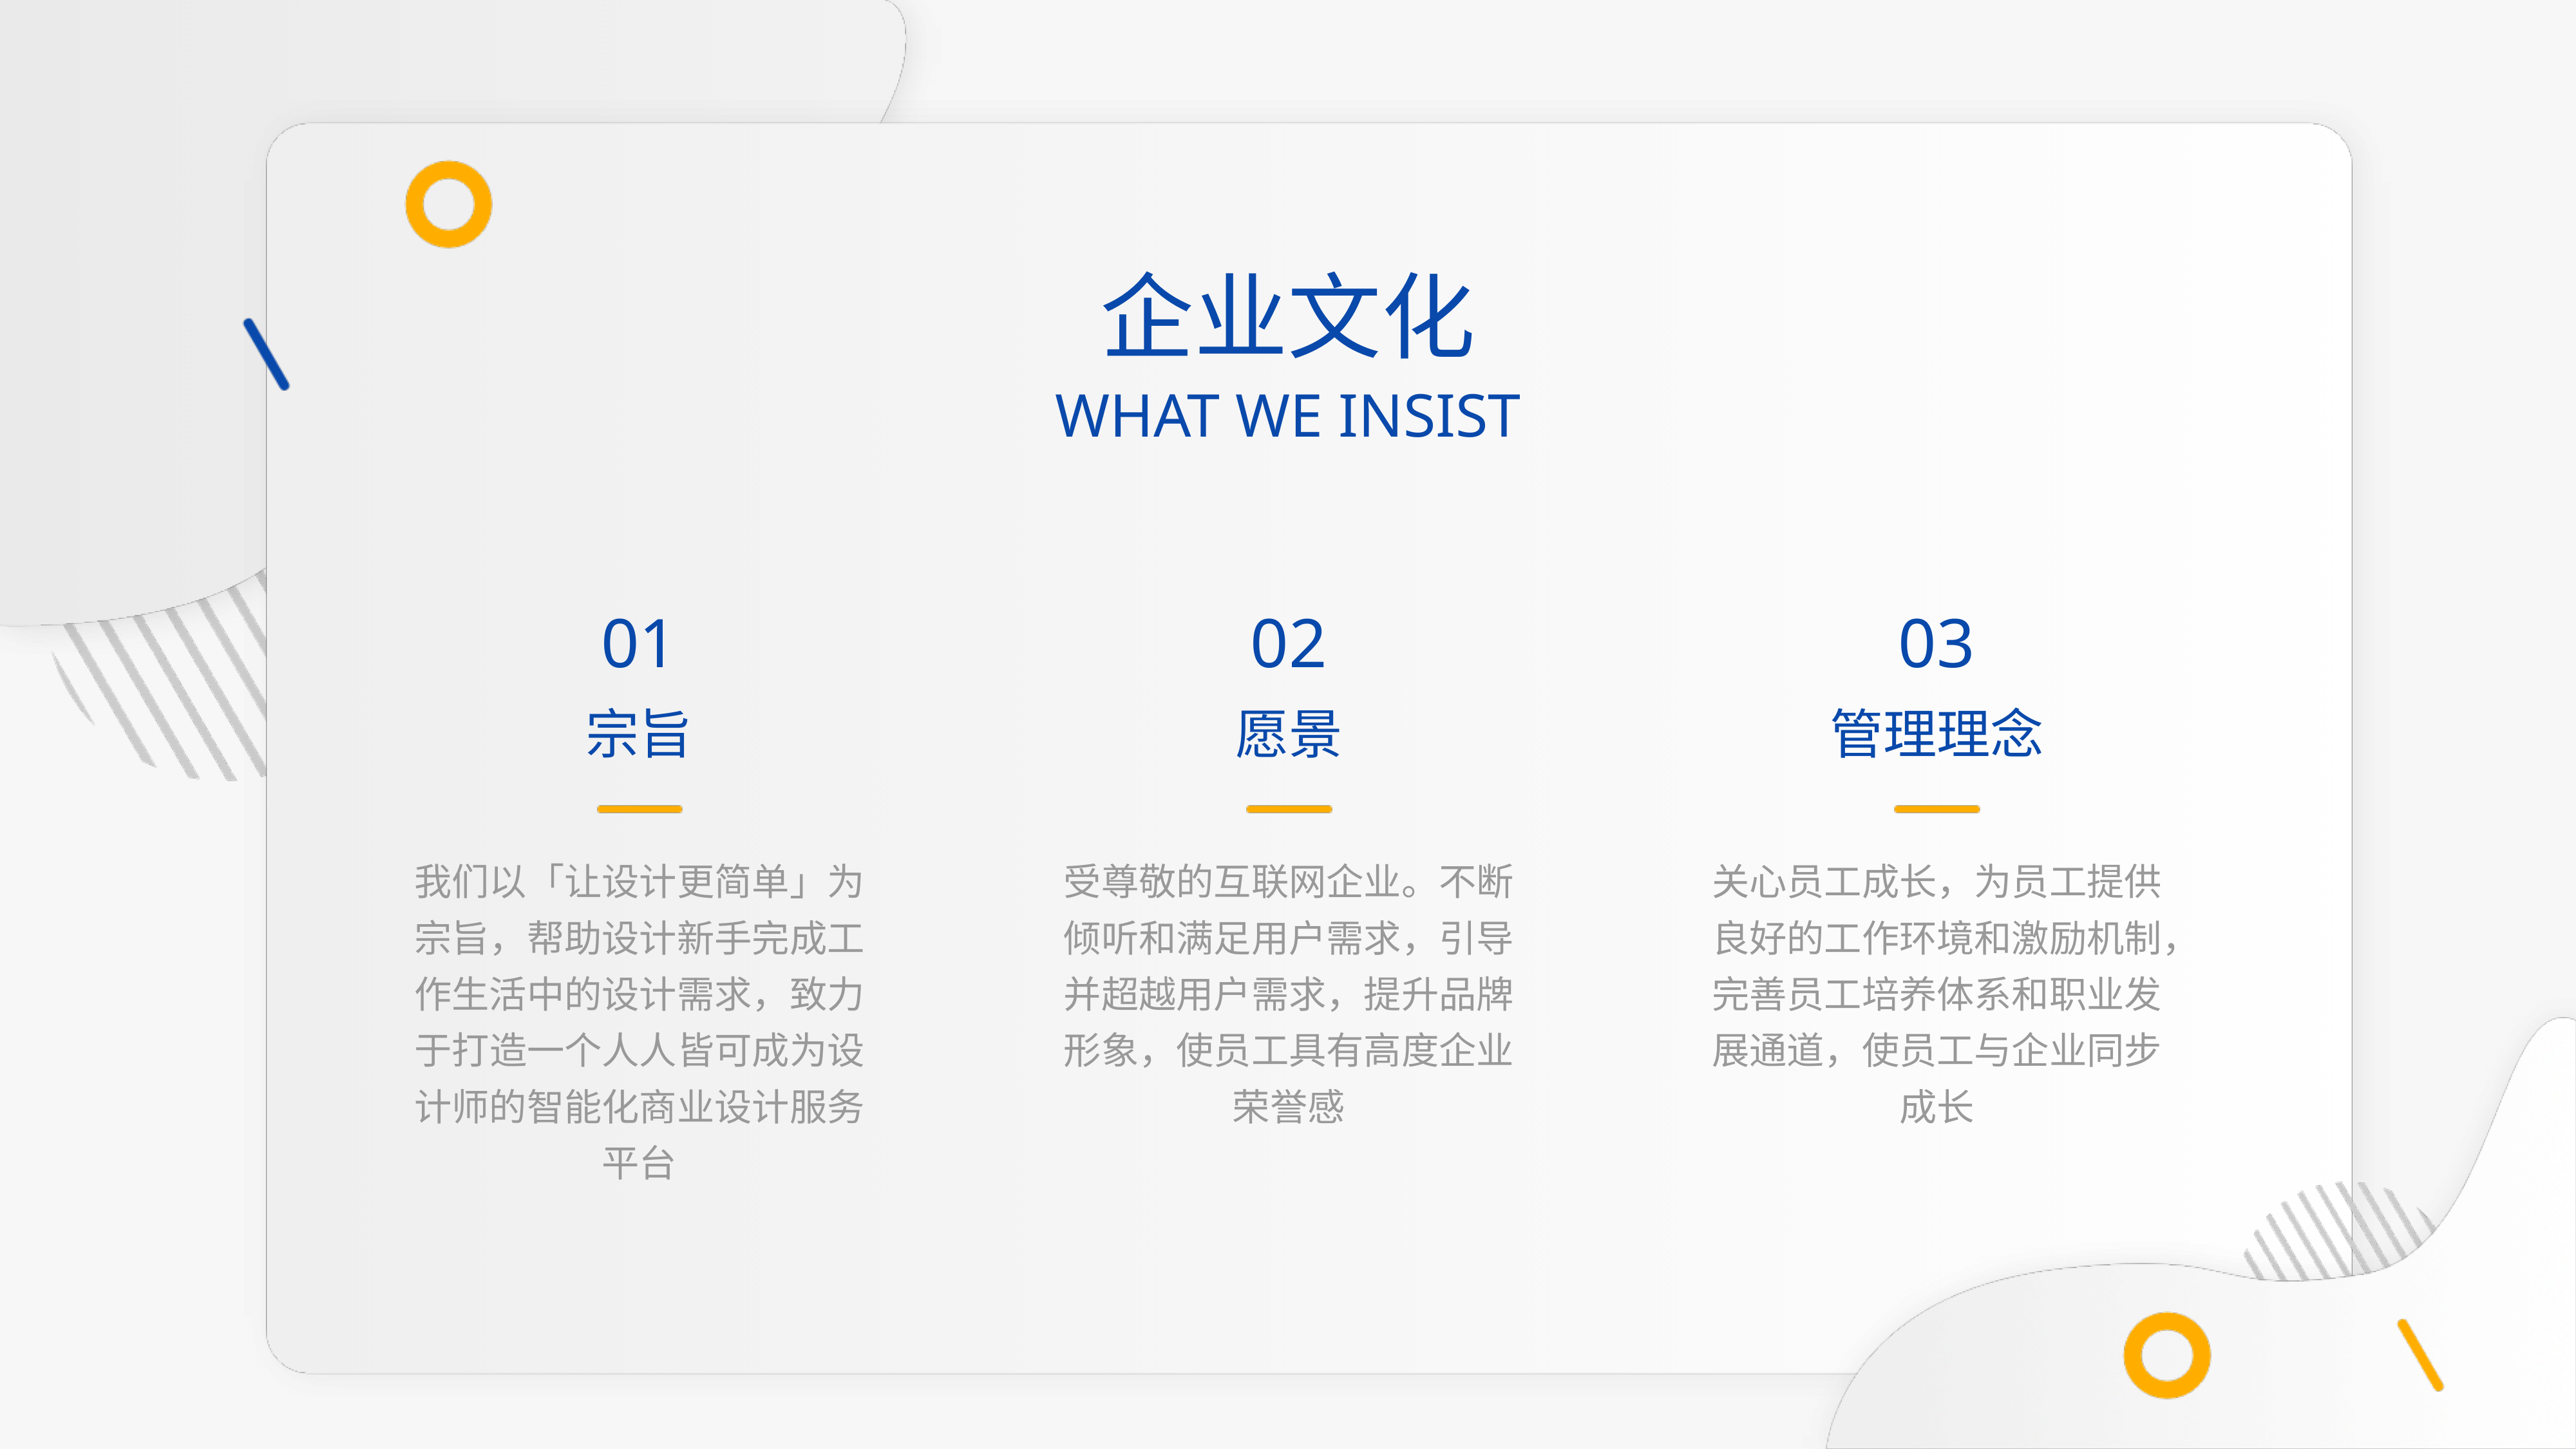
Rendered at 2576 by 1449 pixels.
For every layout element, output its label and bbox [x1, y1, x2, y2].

text_box [1687, 595, 2187, 1076]
picture [0, 0, 2576, 1449]
text_box [1039, 595, 1539, 1076]
text_box [779, 249, 1797, 453]
text_box [390, 595, 889, 1132]
